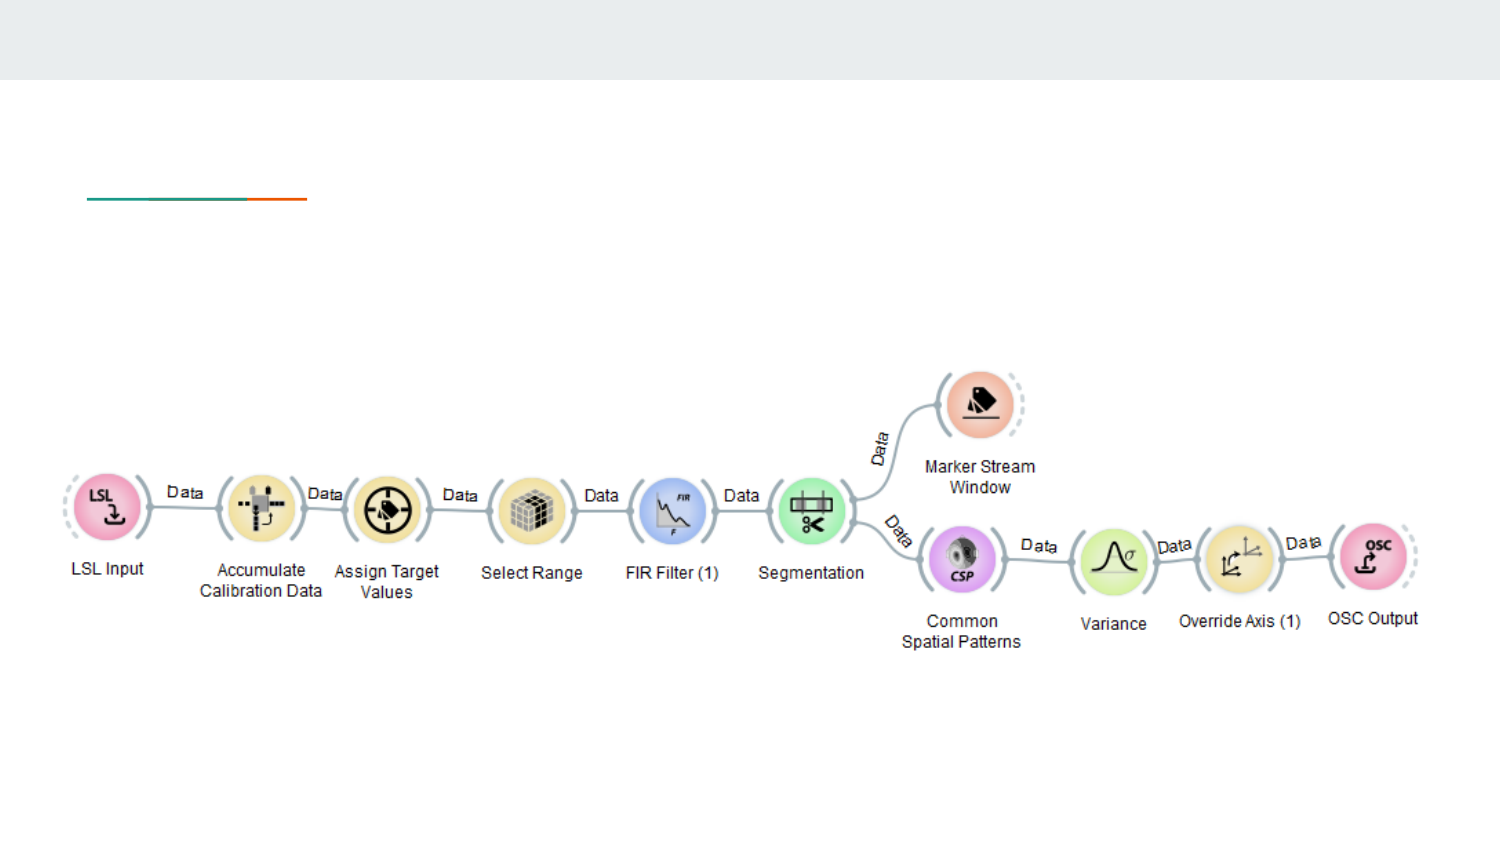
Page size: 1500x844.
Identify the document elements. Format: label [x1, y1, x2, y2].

picture [4, 241, 1444, 831]
